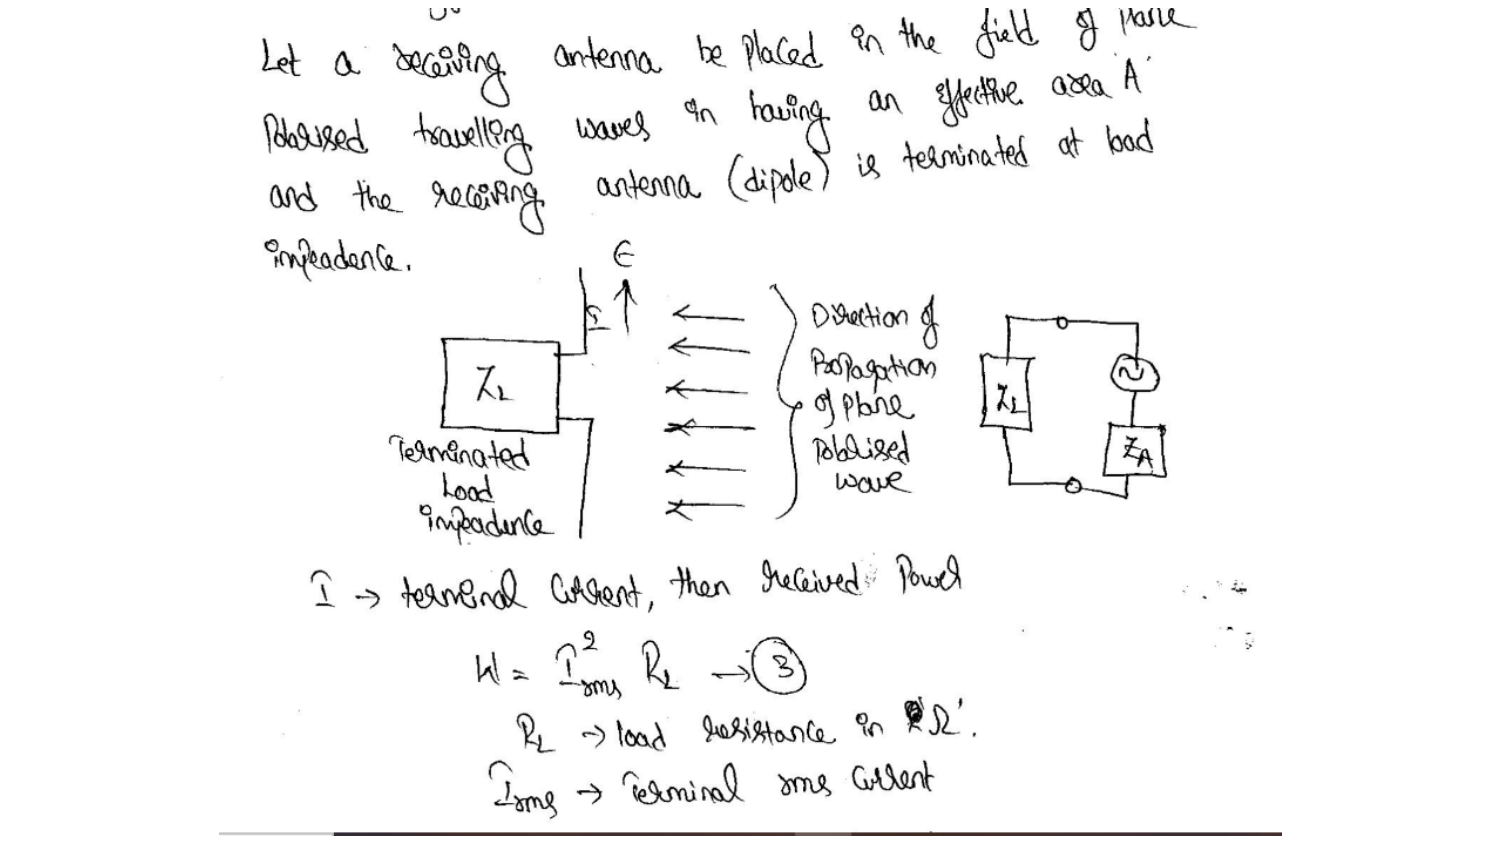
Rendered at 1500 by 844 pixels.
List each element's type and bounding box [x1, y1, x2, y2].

picture [218, 8, 1282, 836]
